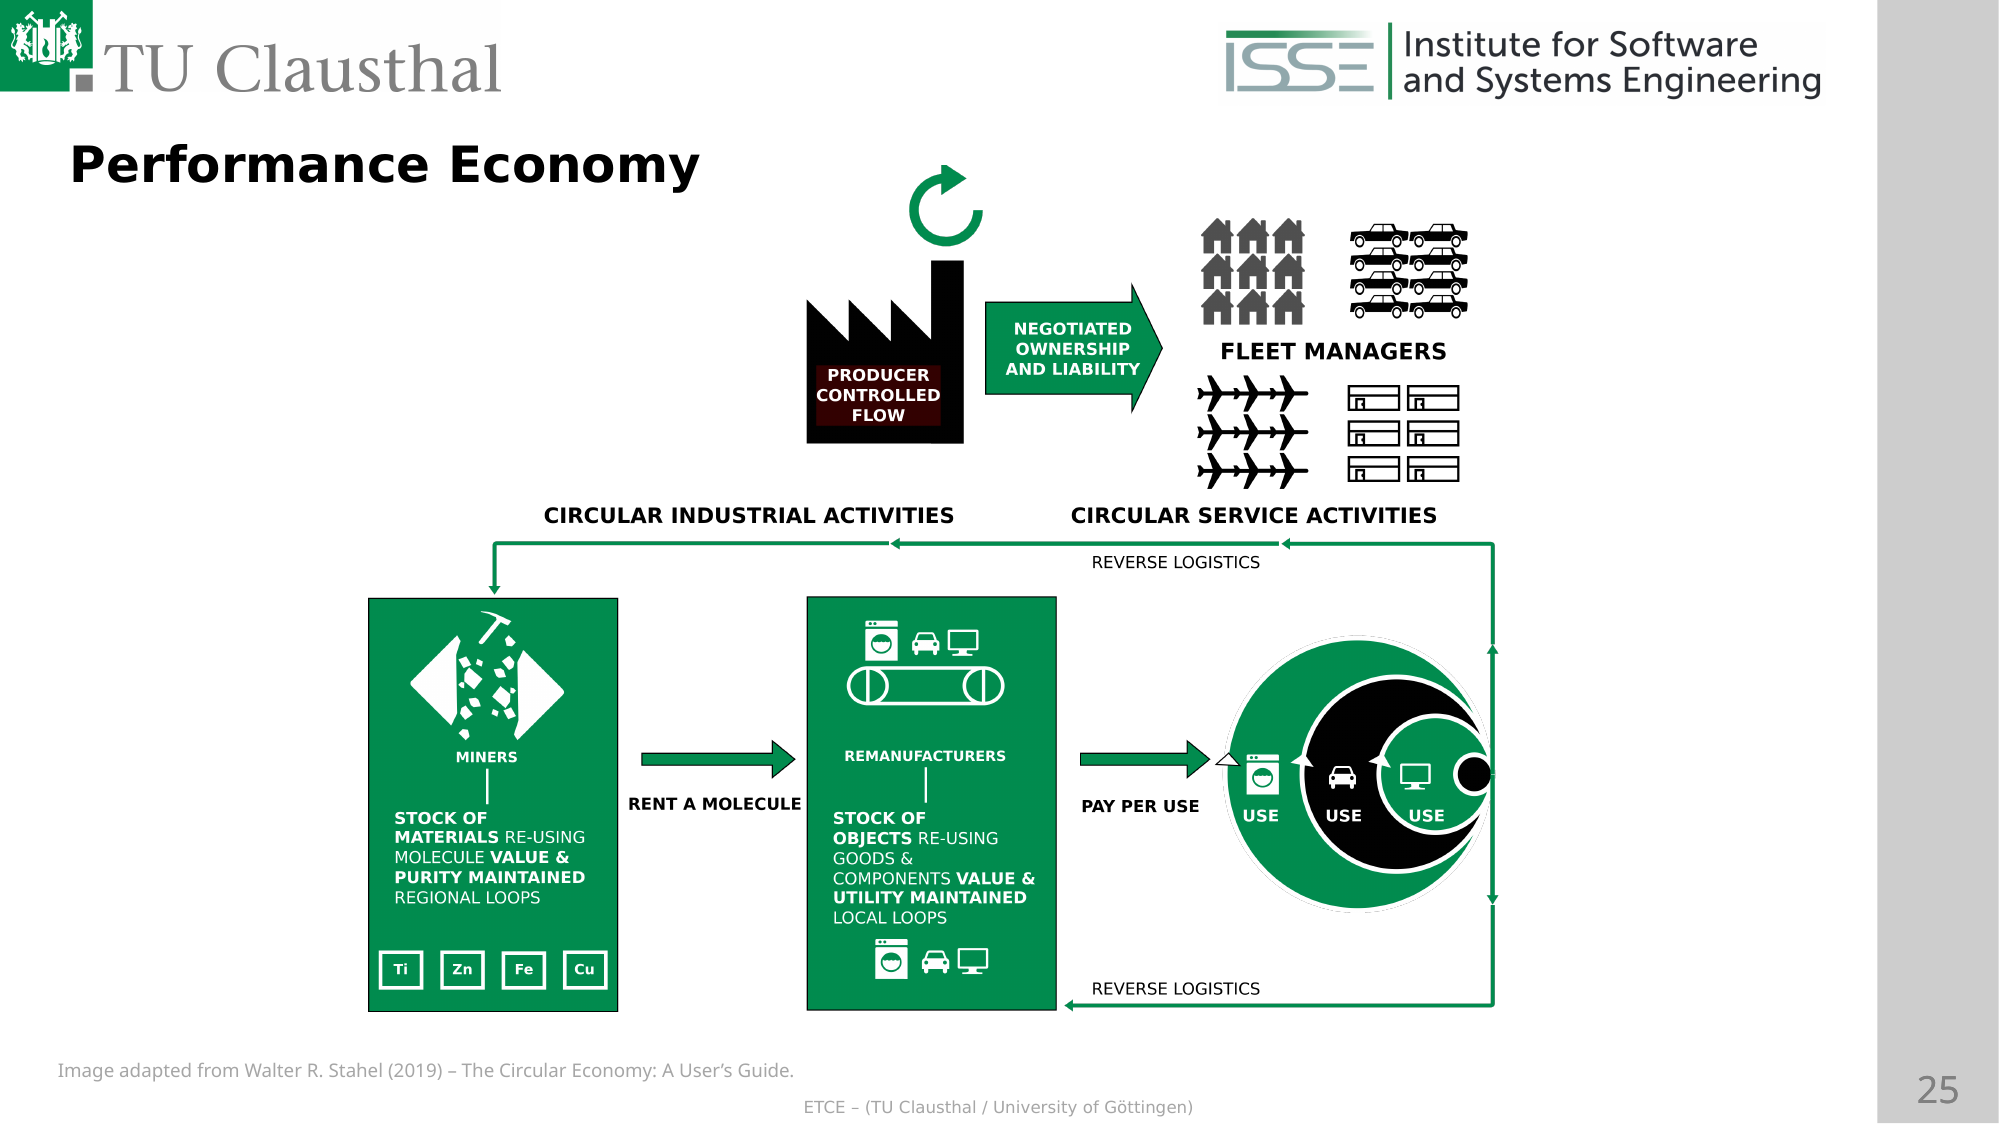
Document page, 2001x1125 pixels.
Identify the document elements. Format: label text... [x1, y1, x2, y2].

picture [0, 0, 501, 92]
text_box Performance Economy [54, 125, 1818, 207]
picture [368, 164, 1500, 1013]
picture [1218, 22, 1826, 106]
text_box Image adapted from Walter R. Stahel (2019) – The Circular Economy: A User’s Guide. [43, 1051, 1105, 1089]
